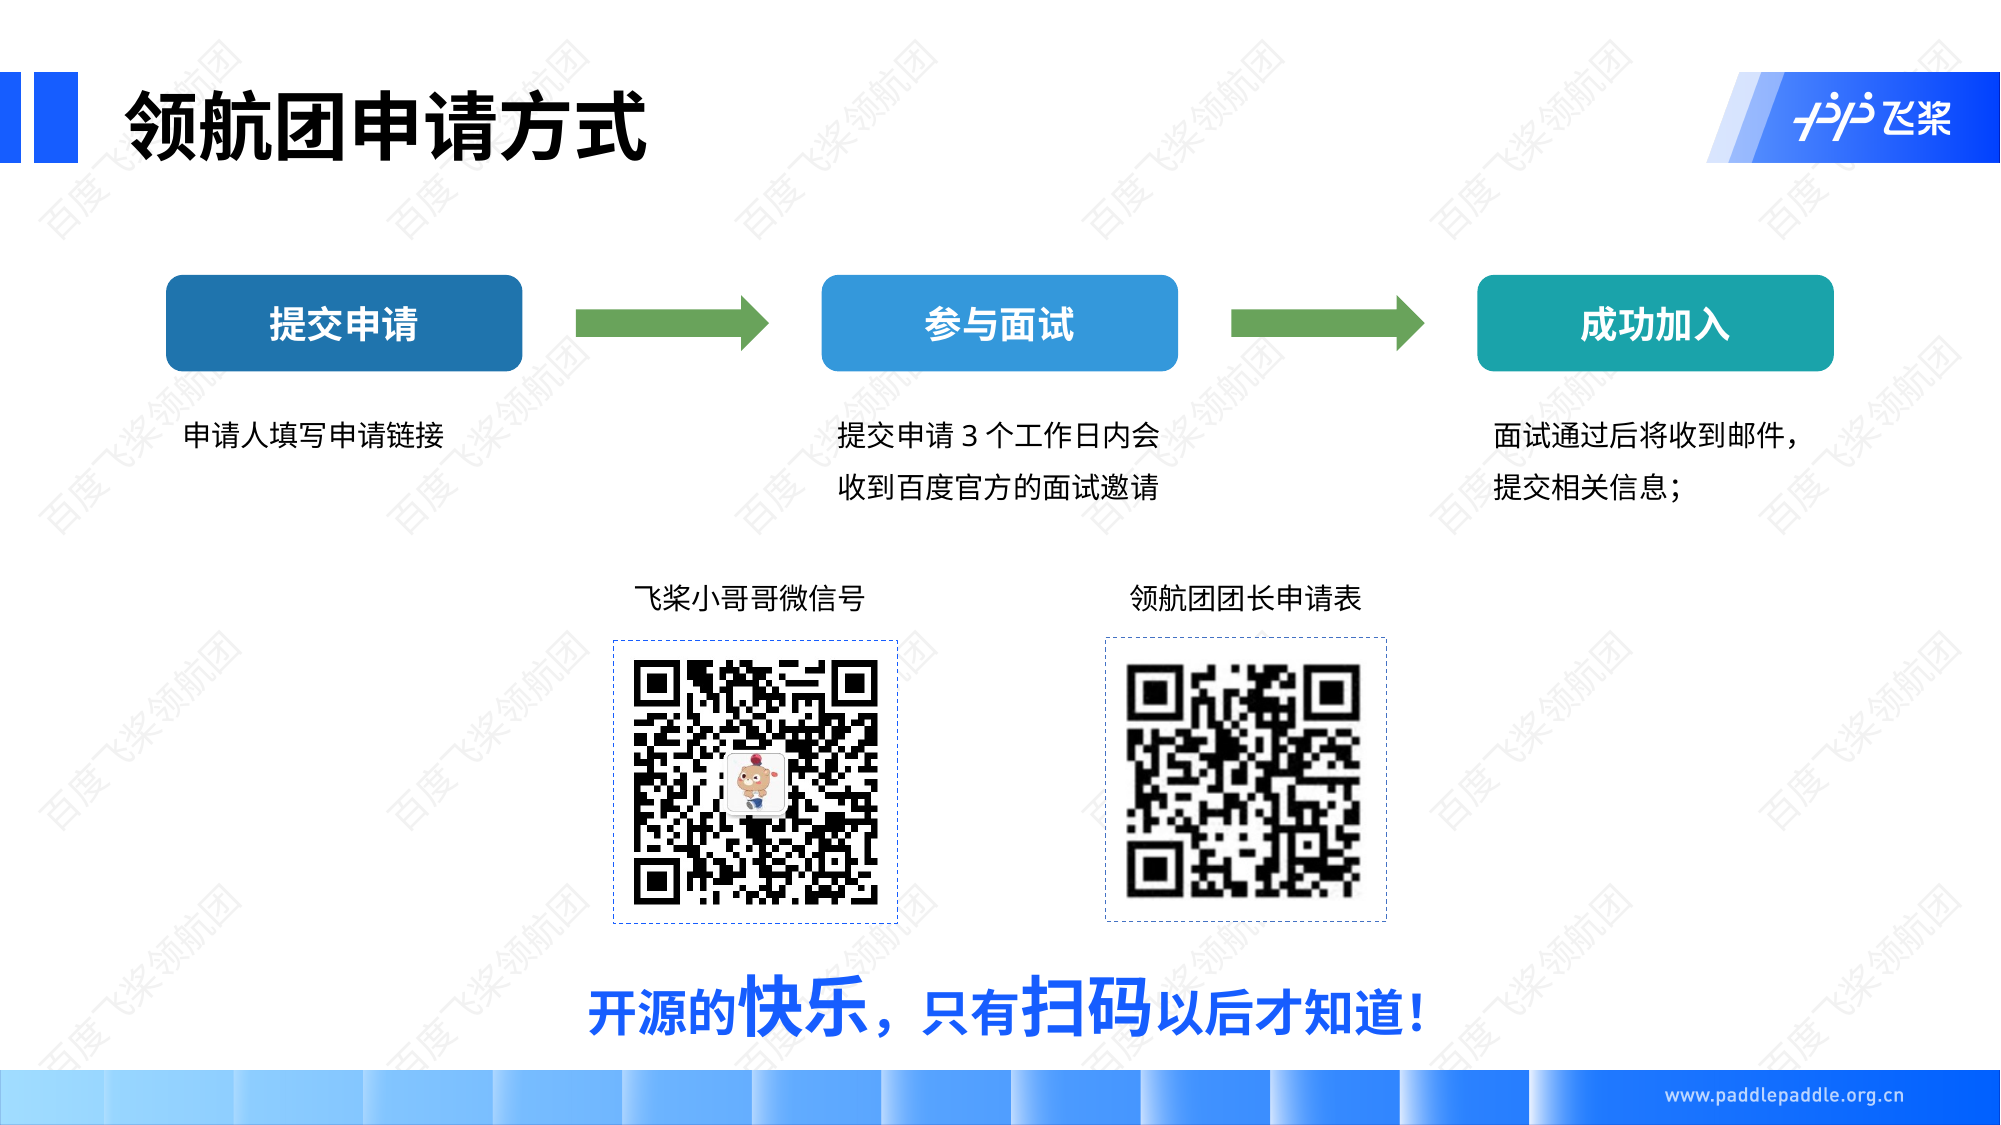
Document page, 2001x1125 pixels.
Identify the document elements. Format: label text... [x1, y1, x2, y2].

text_box 领航团申请方式 [109, 72, 1078, 177]
picture [0, 1070, 2000, 1125]
text_box 领航团团长申请表 [1068, 555, 1424, 623]
picture [1679, 72, 2000, 163]
text_box 提交申请3个工作日内会收到百度官方的面试邀请 [822, 392, 1178, 512]
text_box 飞桨小哥哥微信号 [572, 555, 928, 623]
text_box 开源的快乐，只有扫码以后才知道！ [572, 917, 1503, 1052]
picture [1106, 637, 1387, 922]
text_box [1, 72, 78, 163]
text_box 参与面试 [821, 274, 1179, 372]
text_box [1232, 275, 1833, 514]
text_box [575, 295, 770, 352]
text_box 提交申请 [166, 274, 523, 372]
picture [613, 640, 897, 924]
text_box 申请人填写申请链接 [167, 392, 522, 460]
